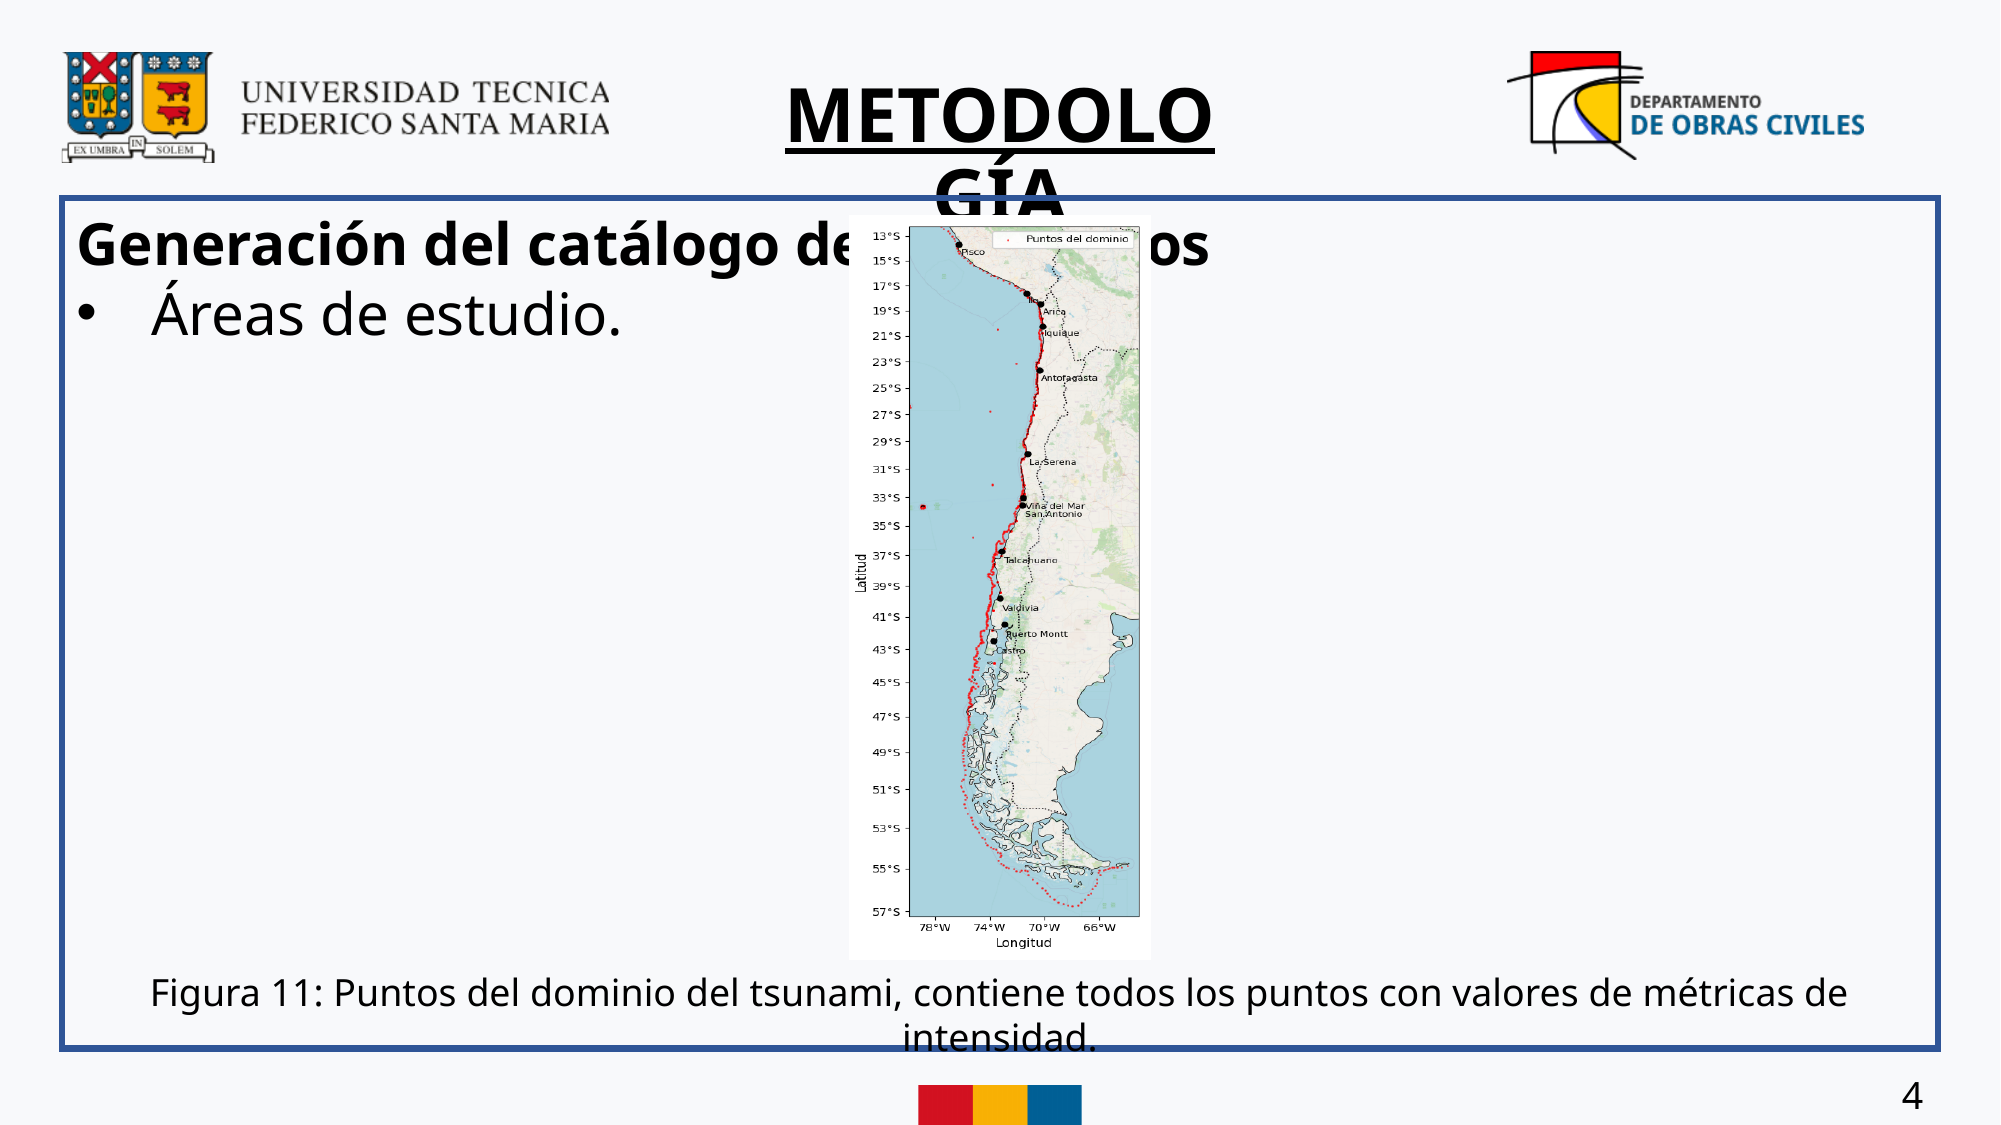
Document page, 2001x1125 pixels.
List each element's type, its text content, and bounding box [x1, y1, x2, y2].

text_box 45 [1867, 1064, 1939, 1125]
text_box Figura 11: Puntos del dominio del tsunami, contiene todos los puntos con valores de métricas de intensidad. [61, 961, 1939, 1066]
picture [918, 1085, 1082, 1125]
picture [61, 51, 609, 163]
text_box METODOLOGÍA [760, 70, 1240, 182]
text_box [61, 355, 1939, 961]
picture [849, 215, 1151, 960]
picture [1507, 51, 1939, 163]
text_box Generación del catálogo de terremotos Áreas de estudio. [61, 199, 1939, 355]
